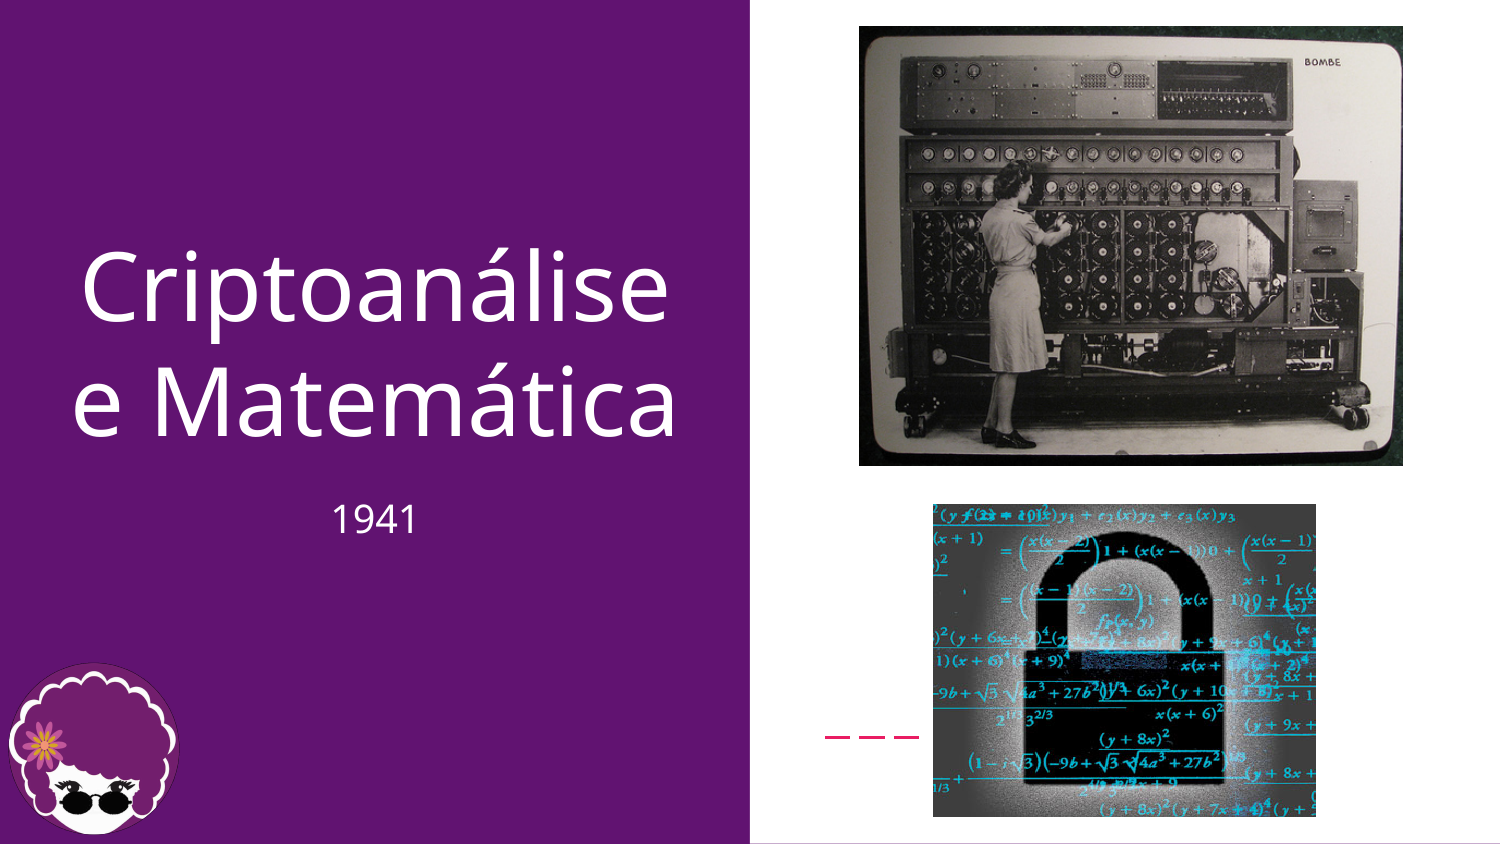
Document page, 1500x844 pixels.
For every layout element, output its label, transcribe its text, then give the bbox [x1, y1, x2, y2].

picture [932, 503, 1316, 817]
title Criptoanálise e Matemática [43, 176, 708, 471]
picture [859, 26, 1403, 466]
subtitle 1941 [43, 479, 708, 700]
picture [0, 656, 188, 844]
